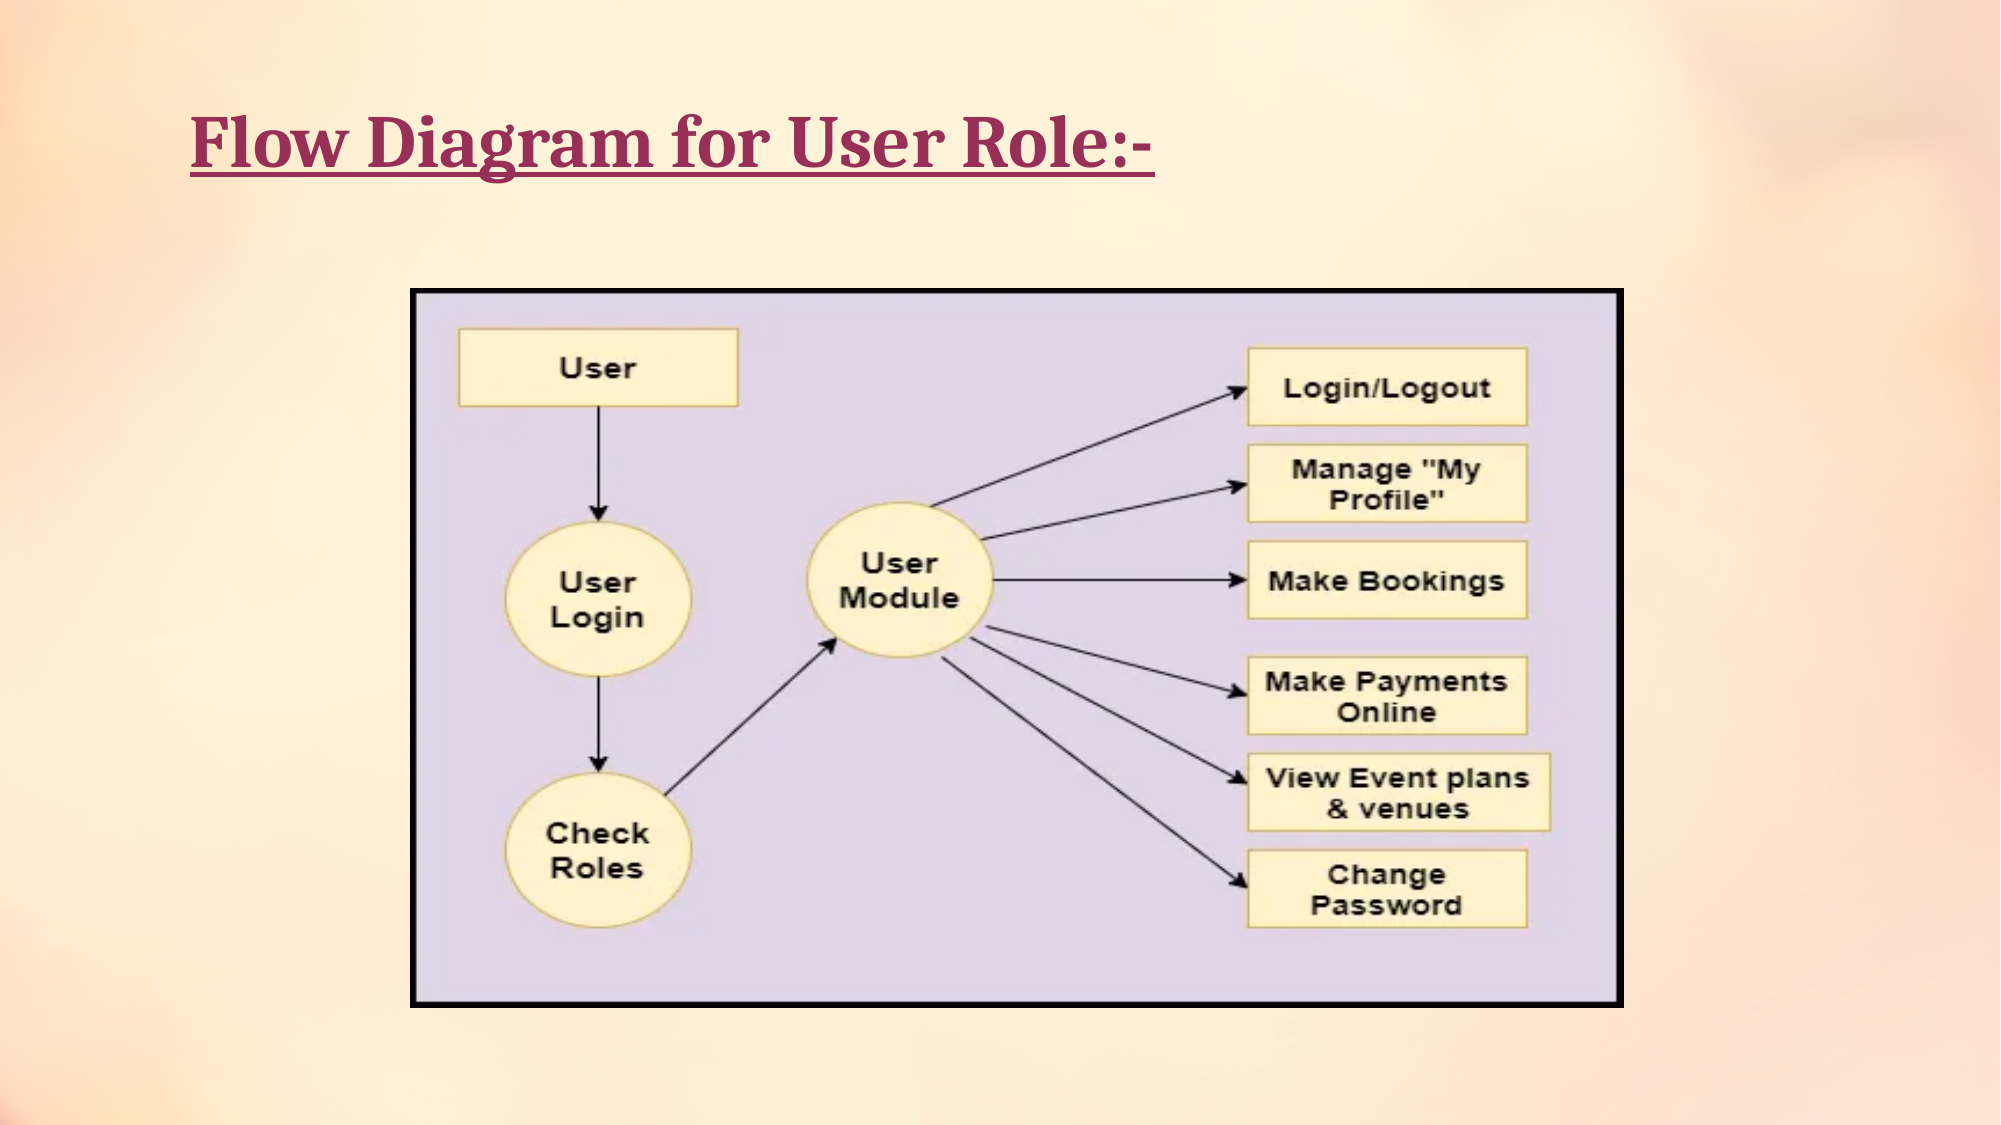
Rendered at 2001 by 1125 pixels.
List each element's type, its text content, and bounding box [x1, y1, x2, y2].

picture [0, 0, 2001, 1125]
title Flow Diagram for User Role:- [174, 75, 1825, 192]
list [410, 288, 1624, 1008]
